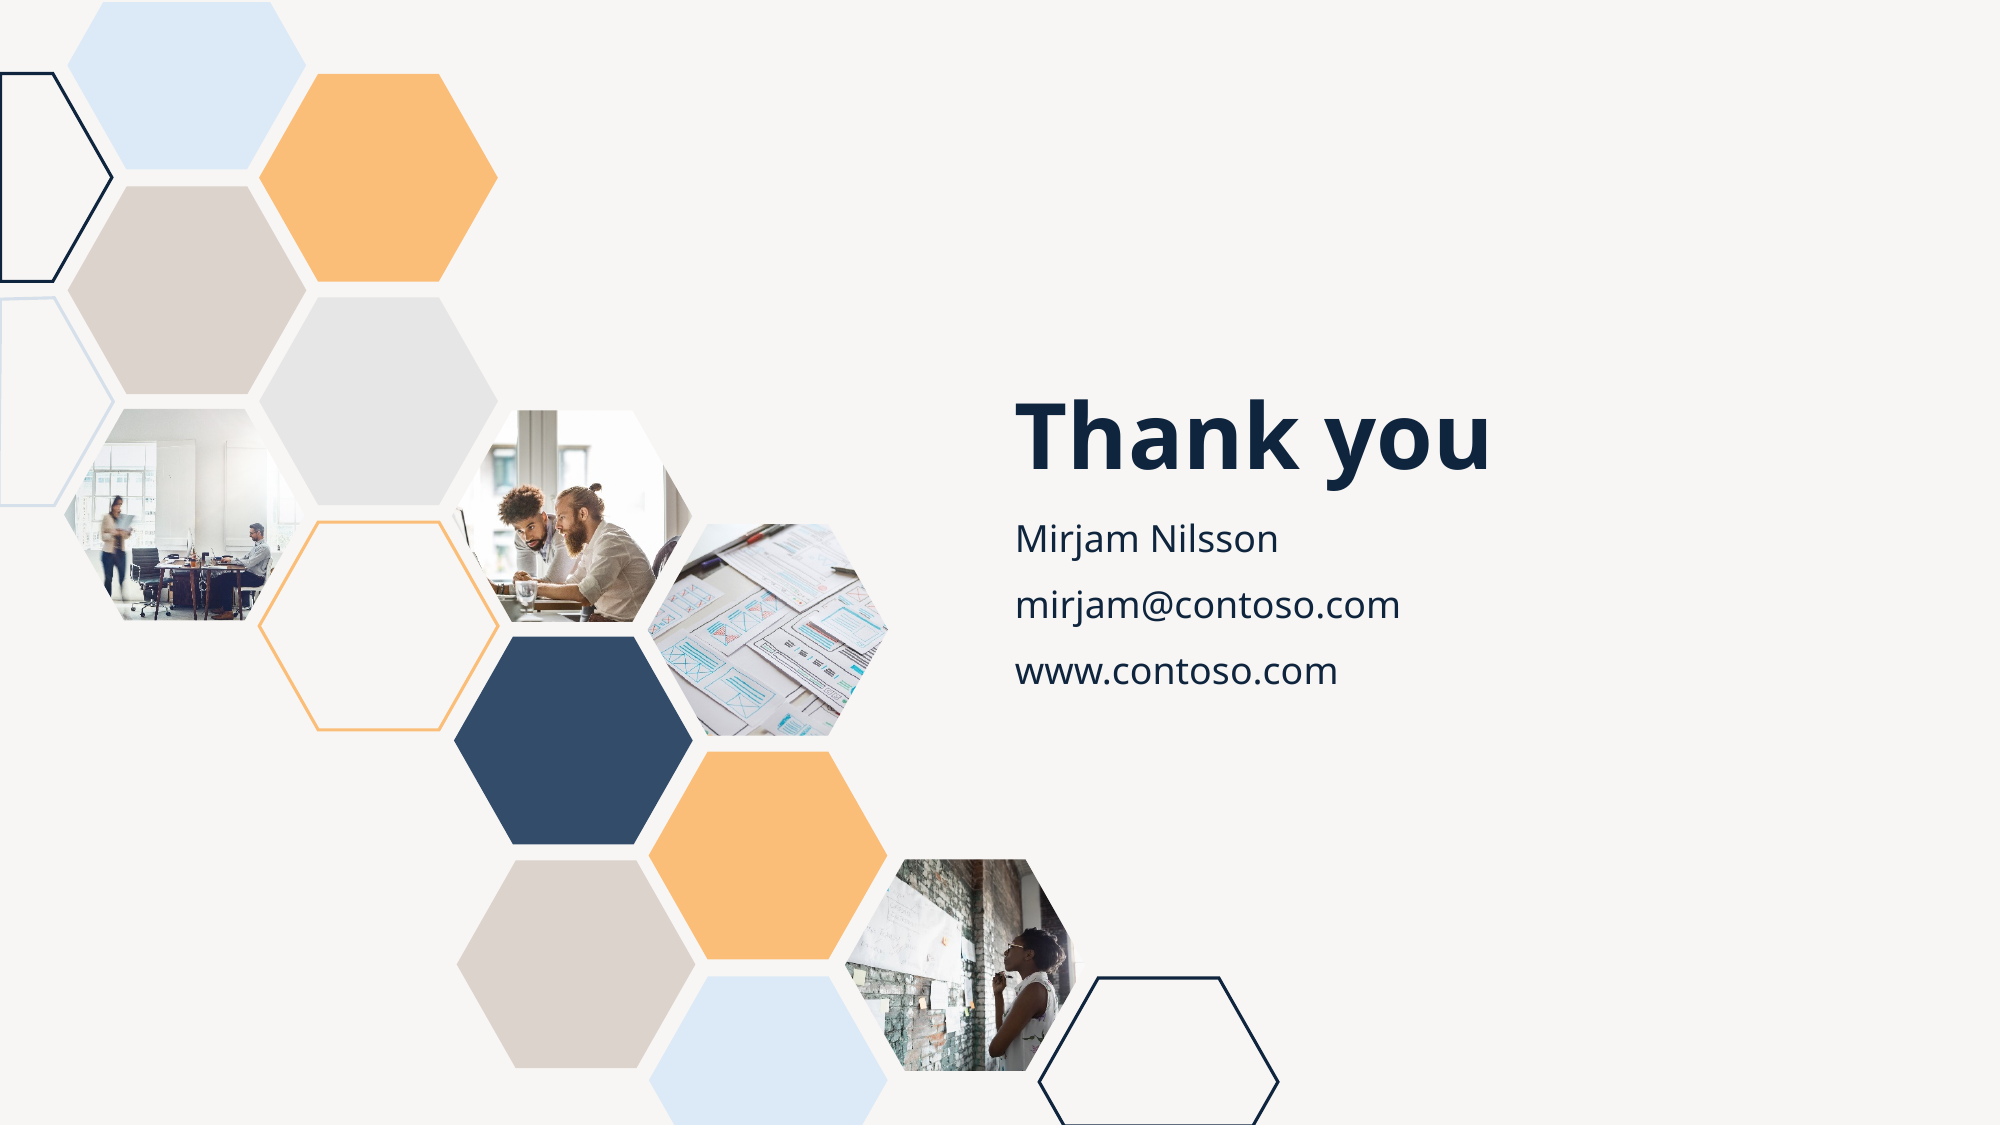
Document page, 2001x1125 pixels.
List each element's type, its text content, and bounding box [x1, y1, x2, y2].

picture [451, 410, 889, 736]
picture [844, 859, 1086, 1071]
list Mirjam Nilsson mirjam@contoso.com www.contoso.com [999, 507, 1498, 816]
title Thank you [999, 279, 1830, 497]
picture [64, 408, 305, 621]
